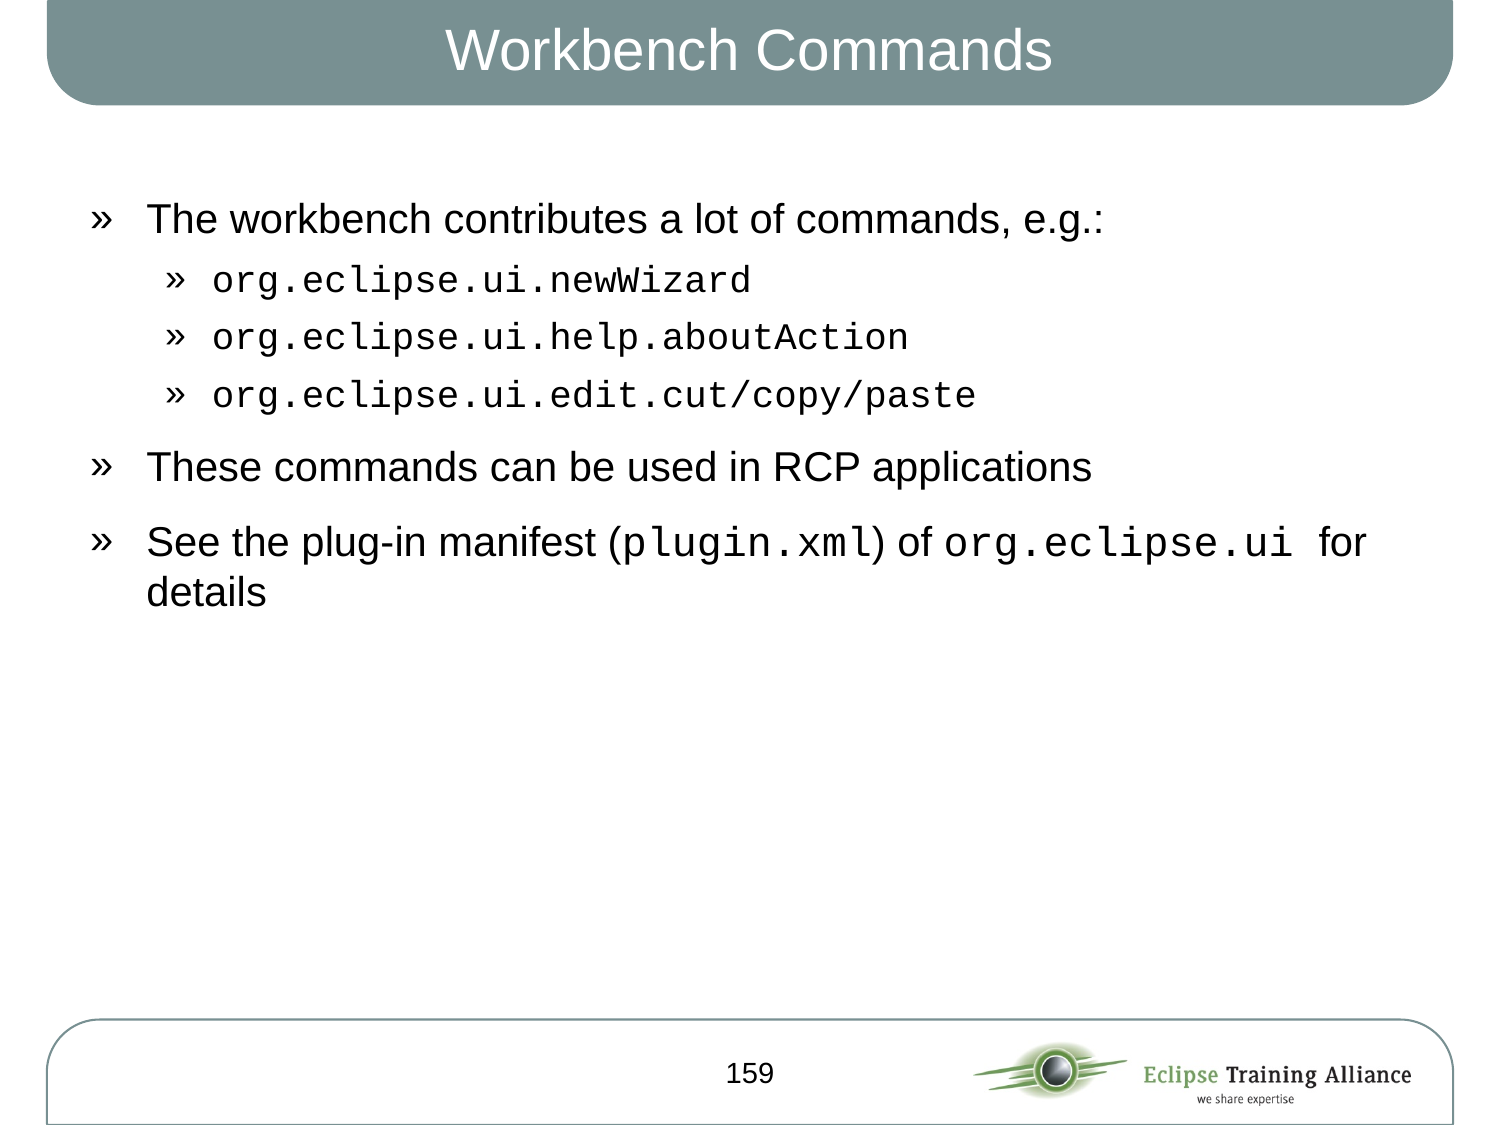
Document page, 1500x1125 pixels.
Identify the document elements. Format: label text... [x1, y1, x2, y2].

title Workbench Commands [82, 0, 1418, 94]
list The workbench contributes a lot of commands, e.g.: org.eclipse.ui.newWizard org.eclipse.ui.help.aboutAction org.eclipse.ui.edit.cut/copy/paste These commands can be used in RCP applications See the plug-in manifest (plugin.xml) of org.eclipse.ui for details [75, 184, 1425, 1000]
picture [973, 1038, 1411, 1106]
